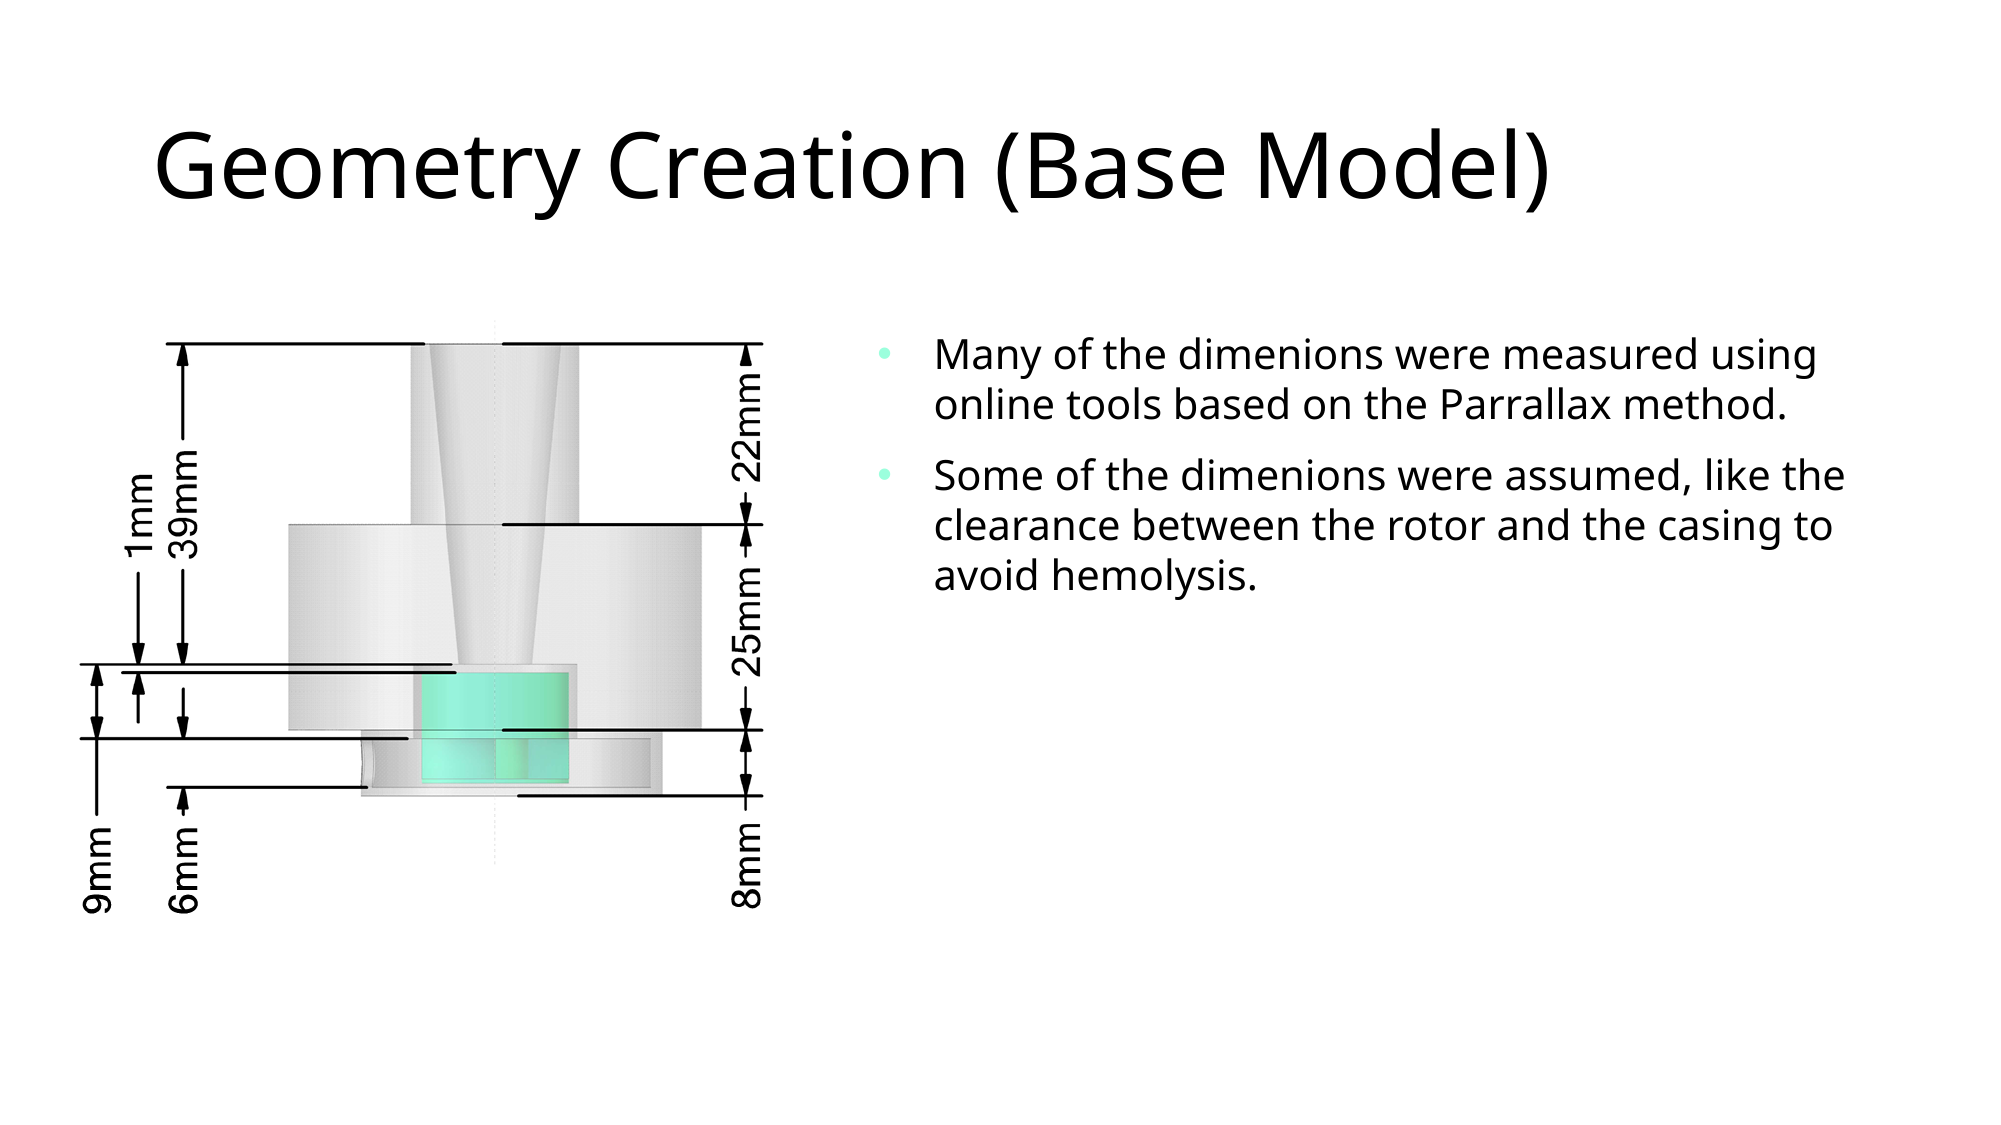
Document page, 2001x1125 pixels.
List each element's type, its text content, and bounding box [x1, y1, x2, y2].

title Geometry Creation (Base Model) [137, 59, 1863, 278]
picture [67, 320, 784, 927]
text_box Many of the dimenions were measured using online tools based on the Parrallax method. Some of the dimenions were assumed, like the clearance between the rotor and the casing to avoid hemolysis. [862, 320, 1863, 607]
